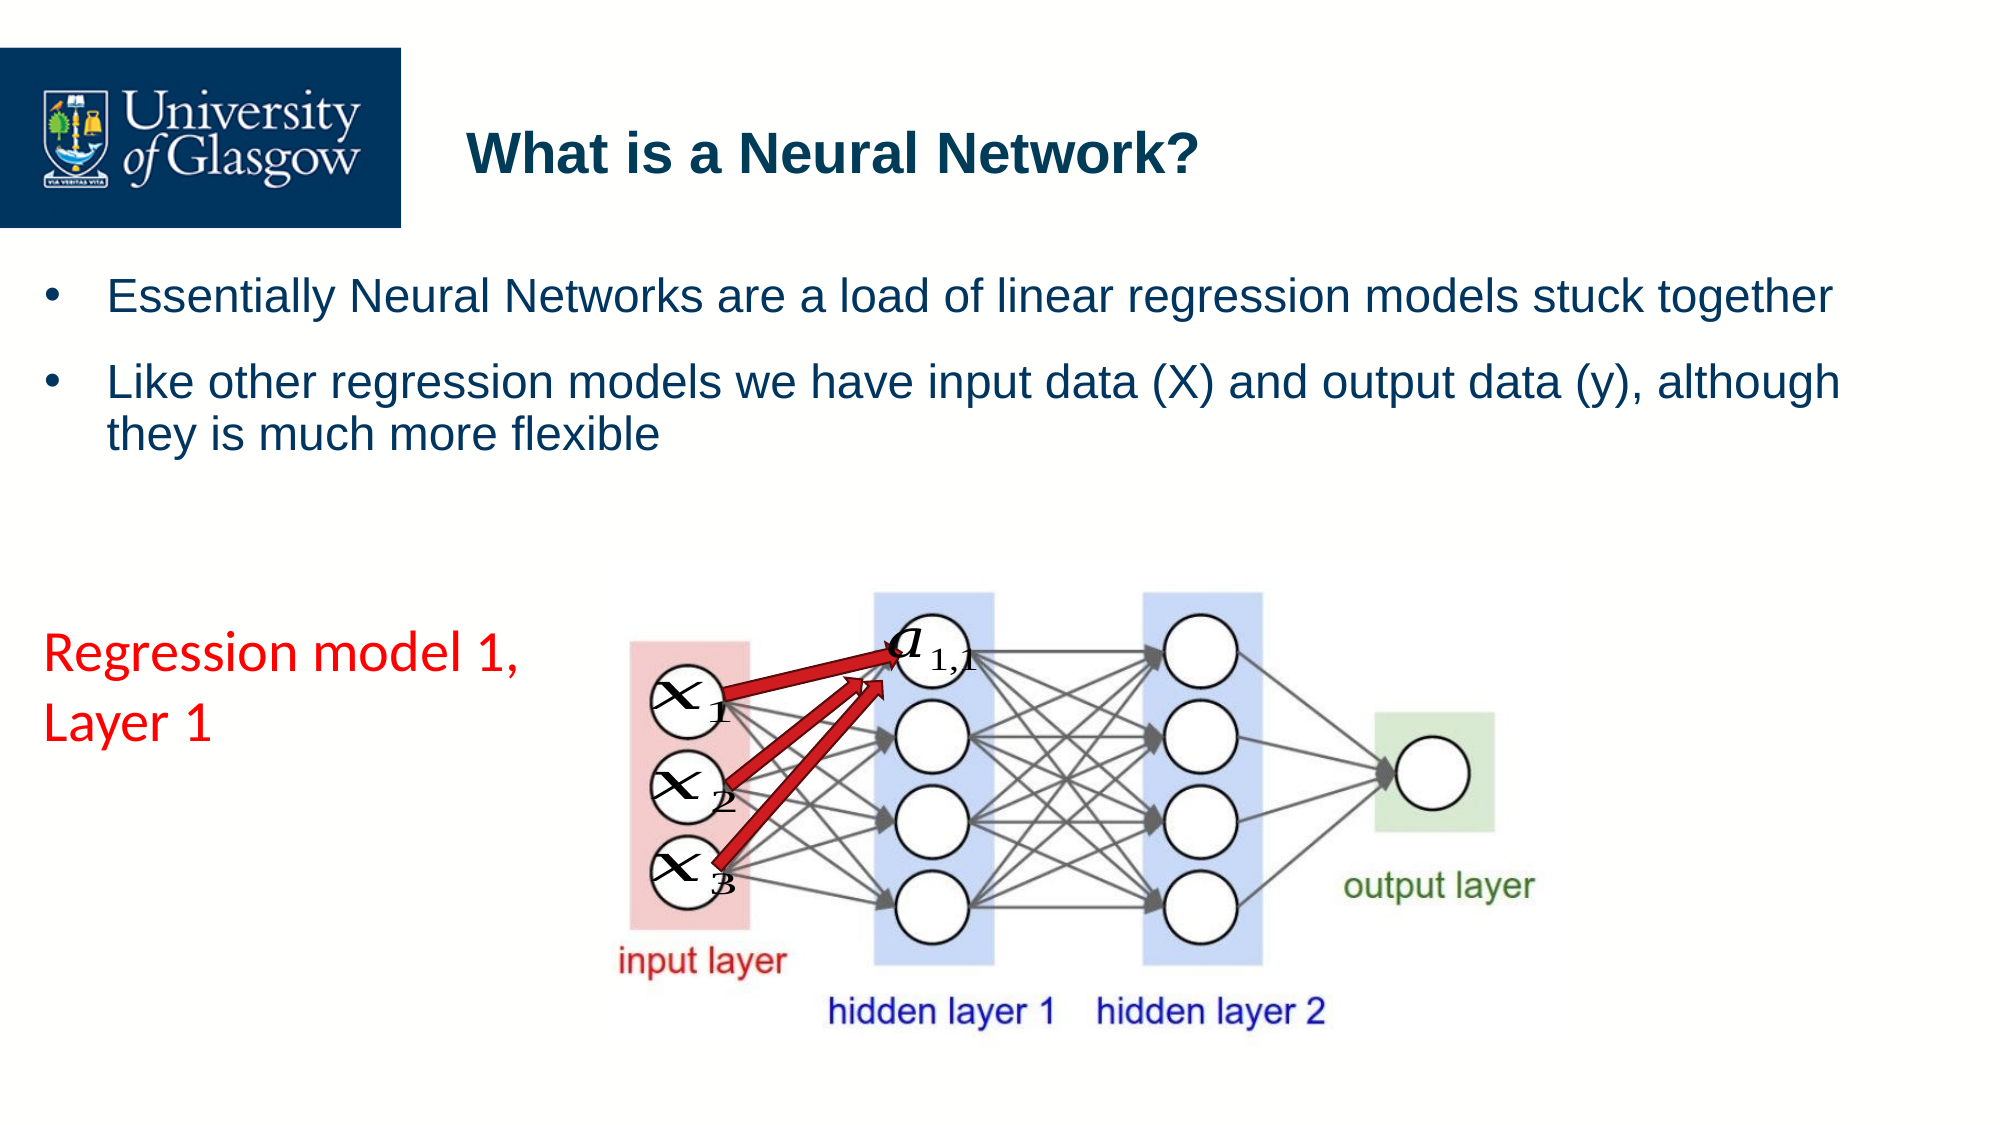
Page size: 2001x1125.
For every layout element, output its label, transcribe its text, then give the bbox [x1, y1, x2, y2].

picture [0, 0, 2000, 1125]
title What is a Neural Network? [451, 115, 1963, 262]
list Essentially Neural Networks are a load of linear regression models stuck together Like other regression models we have input data (X) and output data (y), although they is much more flexible [29, 263, 1963, 1105]
